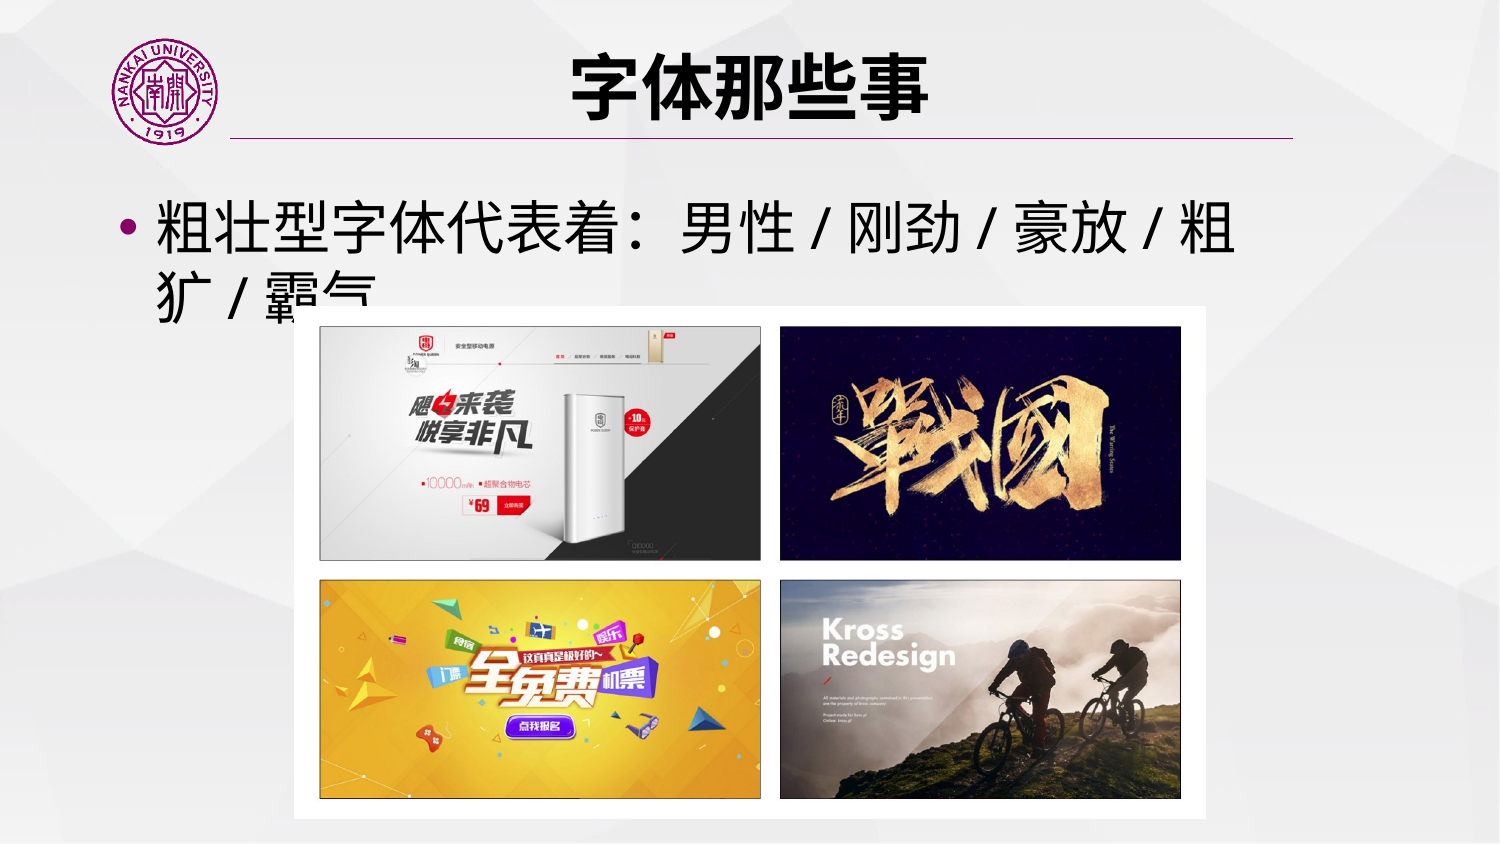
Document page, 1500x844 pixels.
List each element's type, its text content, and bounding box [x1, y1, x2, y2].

list 粗壮型字体代表着：男性/刚劲/豪放/粗犷/霸气 [103, 183, 1397, 307]
title 字体那些事 [103, 45, 1397, 139]
picture [0, 0, 1500, 844]
